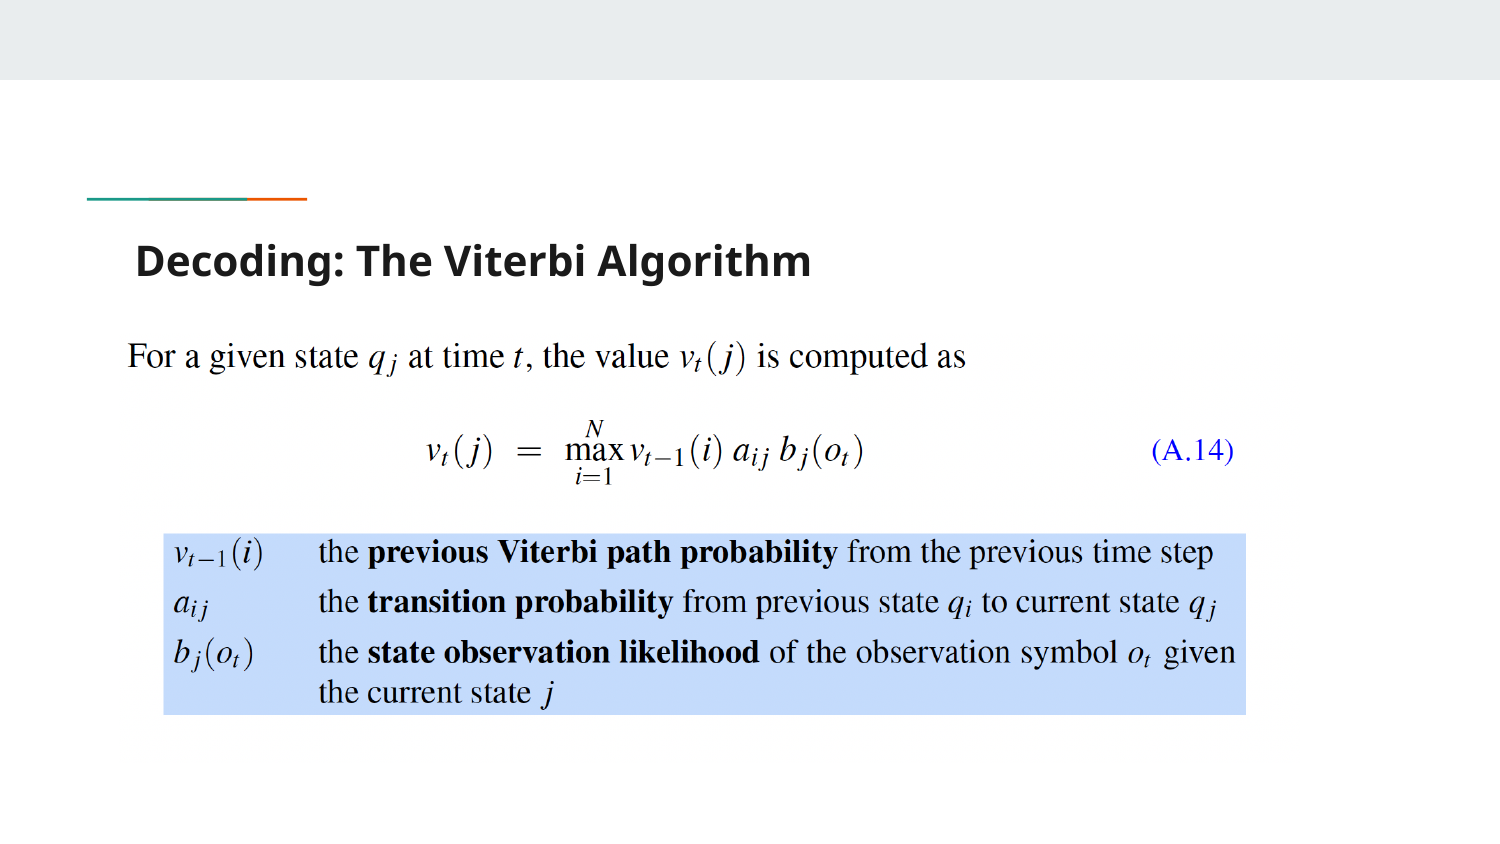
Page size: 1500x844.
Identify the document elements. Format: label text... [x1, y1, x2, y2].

title Decoding: The Viterbi Algorithm [119, 216, 1381, 305]
picture [119, 333, 1301, 764]
